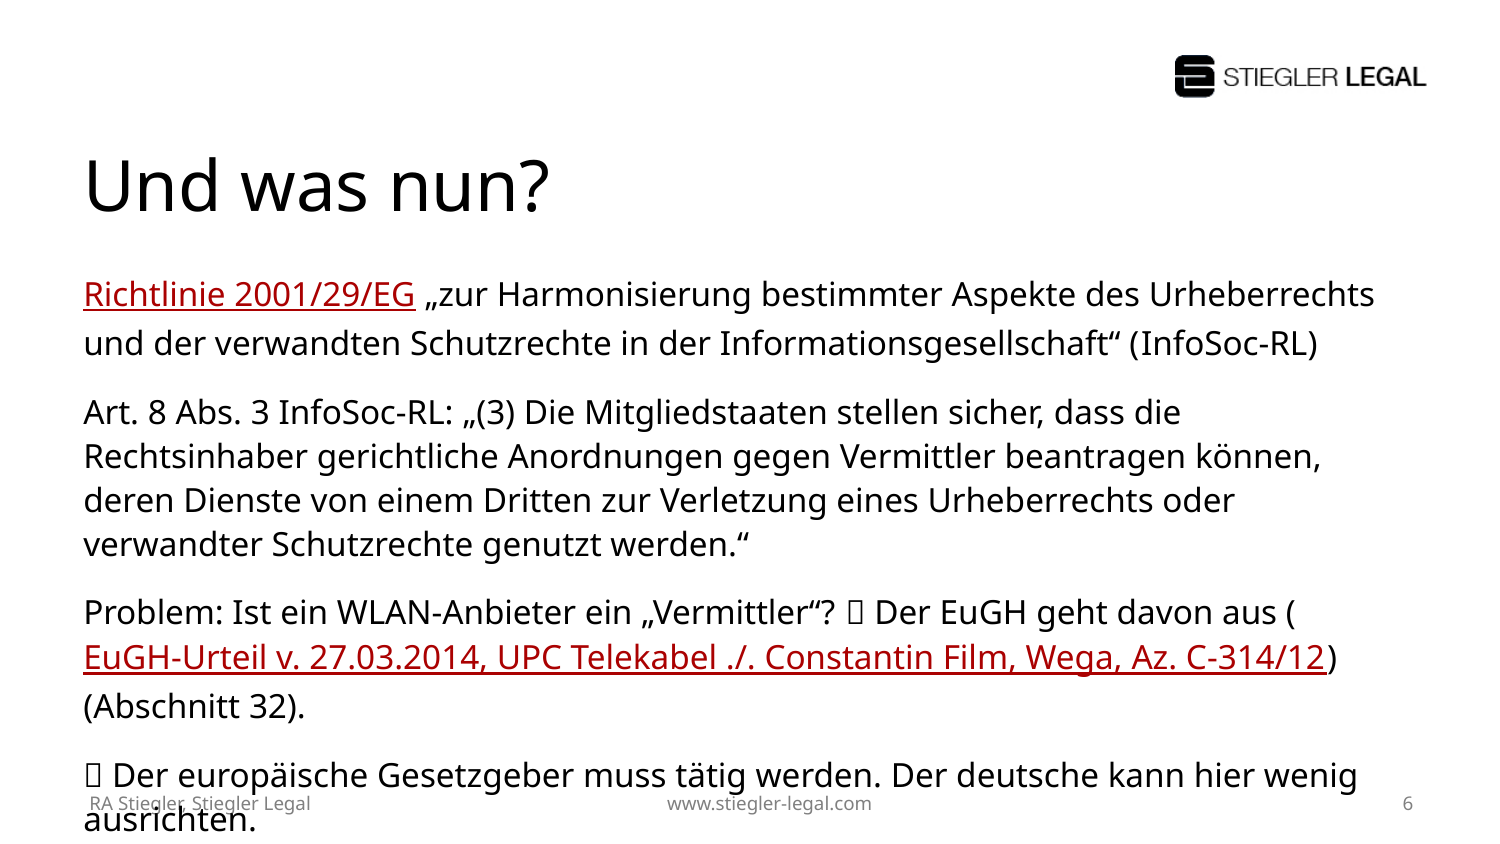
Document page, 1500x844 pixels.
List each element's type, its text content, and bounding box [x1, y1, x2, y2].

list Richtlinie 2001/29/EG „zur Harmonisierung bestimmter Aspekte des Urheberrechts und der verwandten Schutzrechte in der Informationsgesellschaft“ (InfoSoc-RL) Art. 8 Abs. 3 InfoSoc-RL: „(3) Die Mitgliedstaaten stellen sicher, dass die Rechtsinhaber gerichtliche Anordnungen gegen Vermittler beantragen können, deren Dienste von einem Dritten zur Verletzung eines Urheberrechts oder verwandter Schutzrechte genutzt werden.“ Problem: Ist ein WLAN-Anbieter ein „Vermittler“?  Der EuGH geht davon aus (EuGH-Urteil v. 27.03.2014, UPC Telekabel ./. Constantin Film, Wega, Az. C-314/12) (Abschnitt 32).  Der europäische Gesetzgeber muss tätig werden. Der deutsche kann hier wenig ausrichten. [70, 262, 1430, 759]
picture [1175, 55, 1427, 98]
title Und was nun? [70, 138, 1430, 228]
